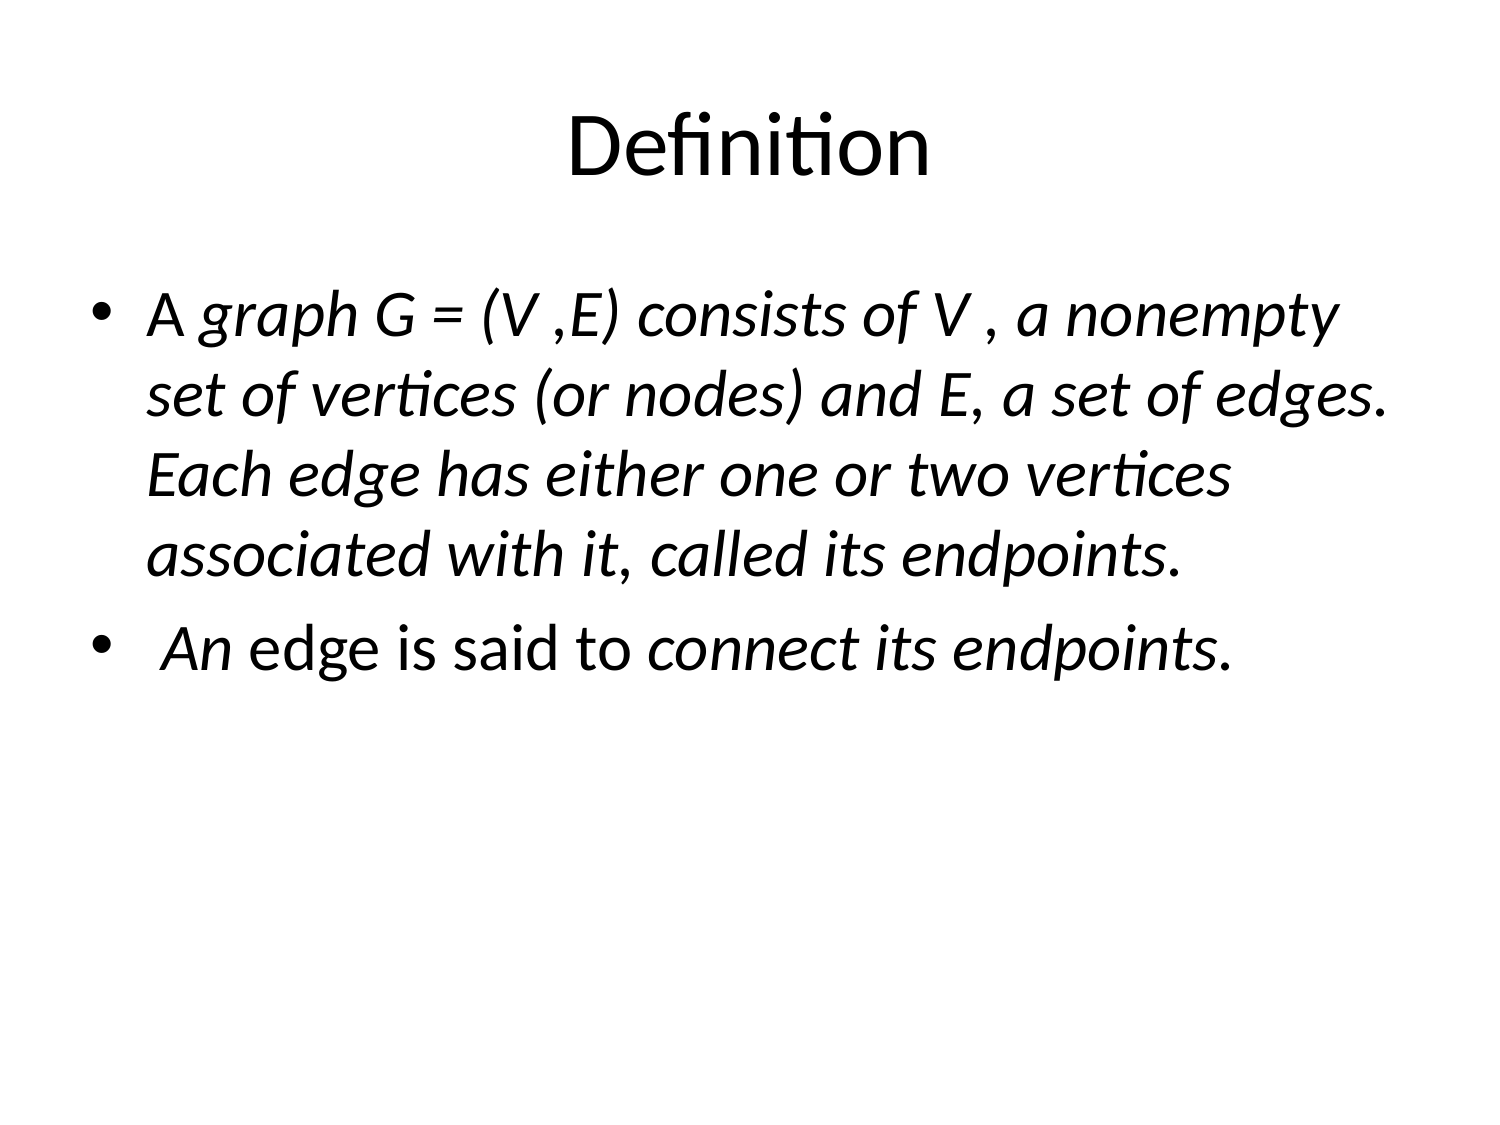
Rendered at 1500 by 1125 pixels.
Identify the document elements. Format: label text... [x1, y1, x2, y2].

list A graph G = (V ,E) consists of V , a nonempty set of vertices (or nodes) and E, a set of edges. Each edge has either one or two vertices associated with it, called its endpoints. An edge is said to connect its endpoints. [75, 262, 1425, 1005]
title Definition [75, 45, 1425, 233]
